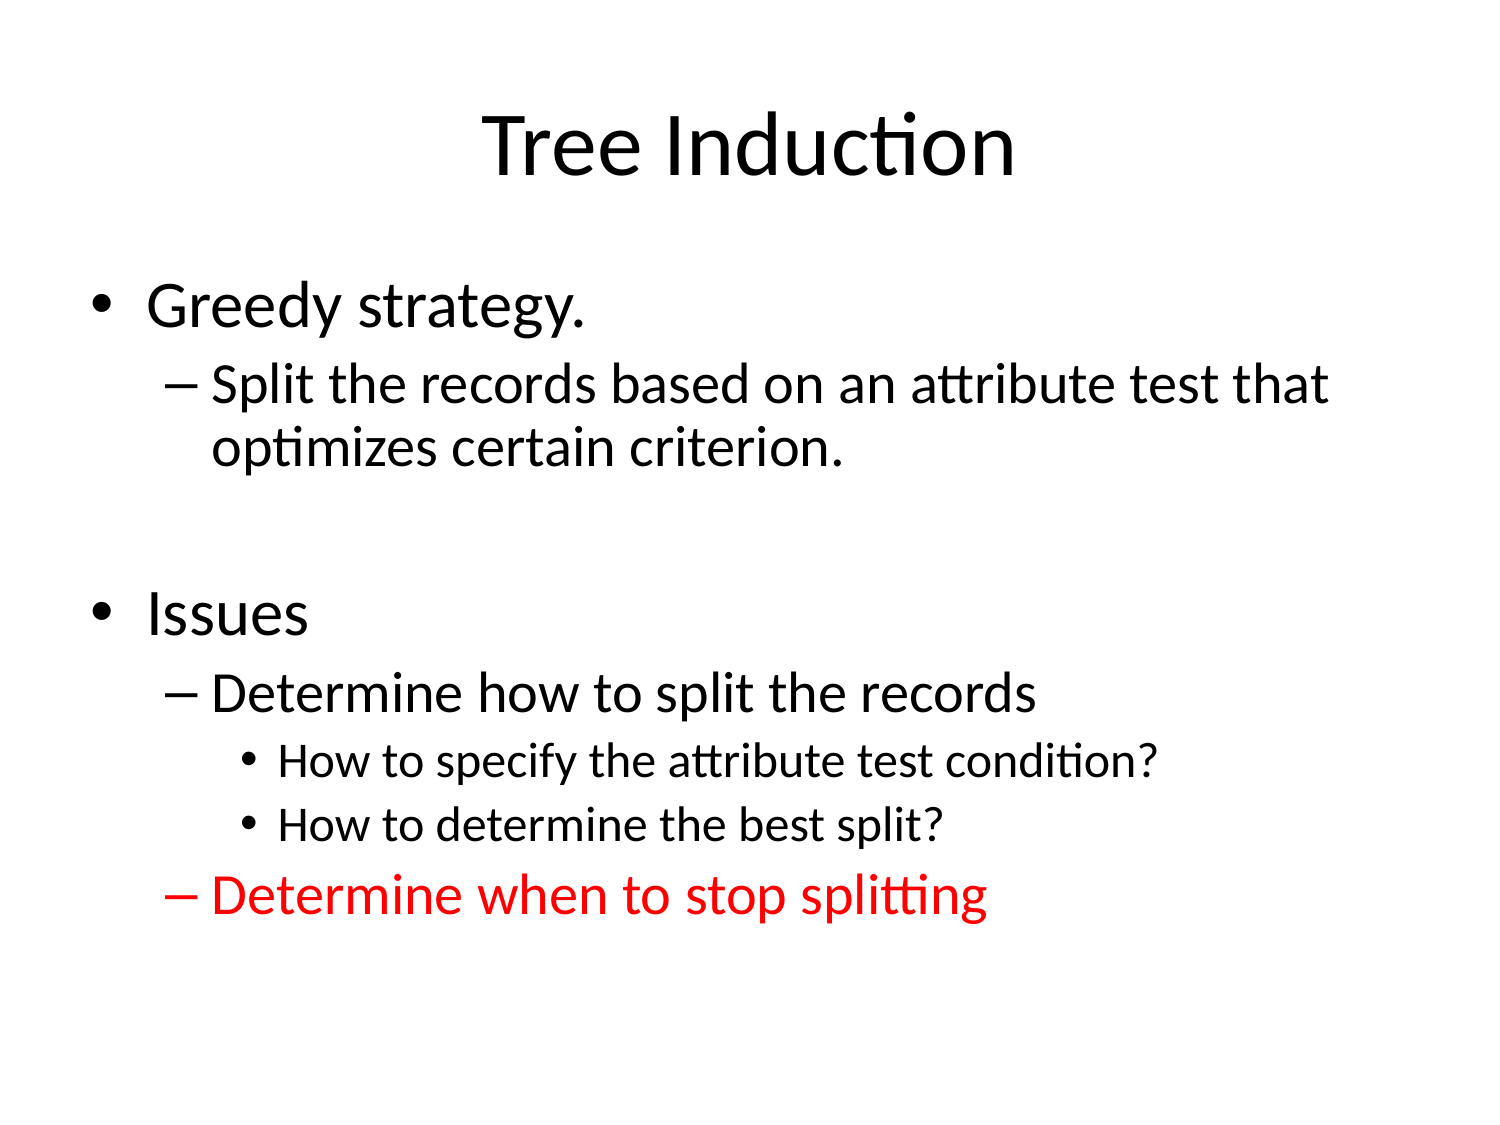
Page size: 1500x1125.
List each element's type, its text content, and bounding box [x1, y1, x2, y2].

title Tree Induction [75, 45, 1425, 233]
list Greedy strategy. Split the records based on an attribute test that optimizes certain criterion. Issues Determine how to split the records How to specify the attribute test condition? How to determine the best split? Determine when to stop splitting [75, 262, 1425, 1005]
